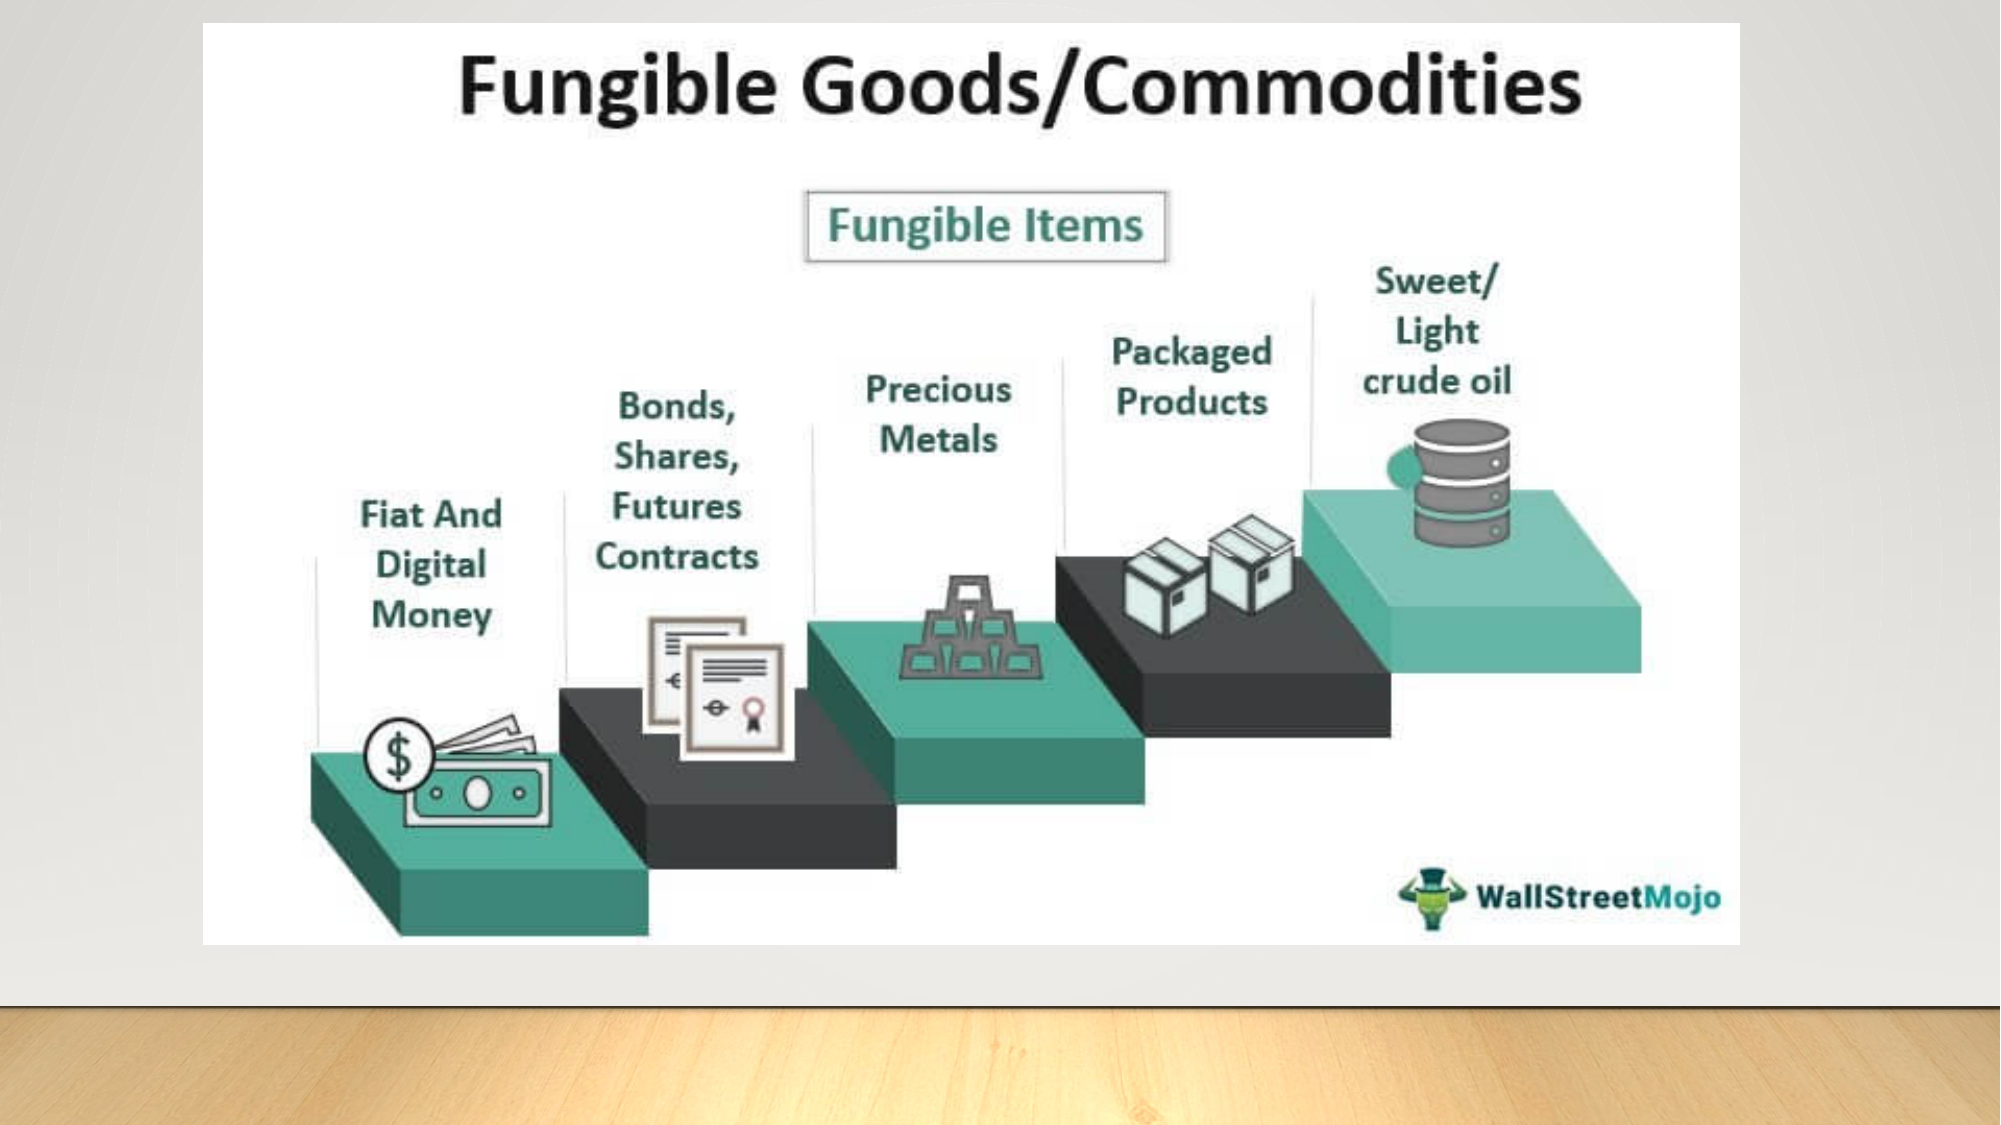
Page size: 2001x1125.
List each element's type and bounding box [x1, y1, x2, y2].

picture [0, 1006, 2000, 1125]
picture [203, 23, 1740, 945]
